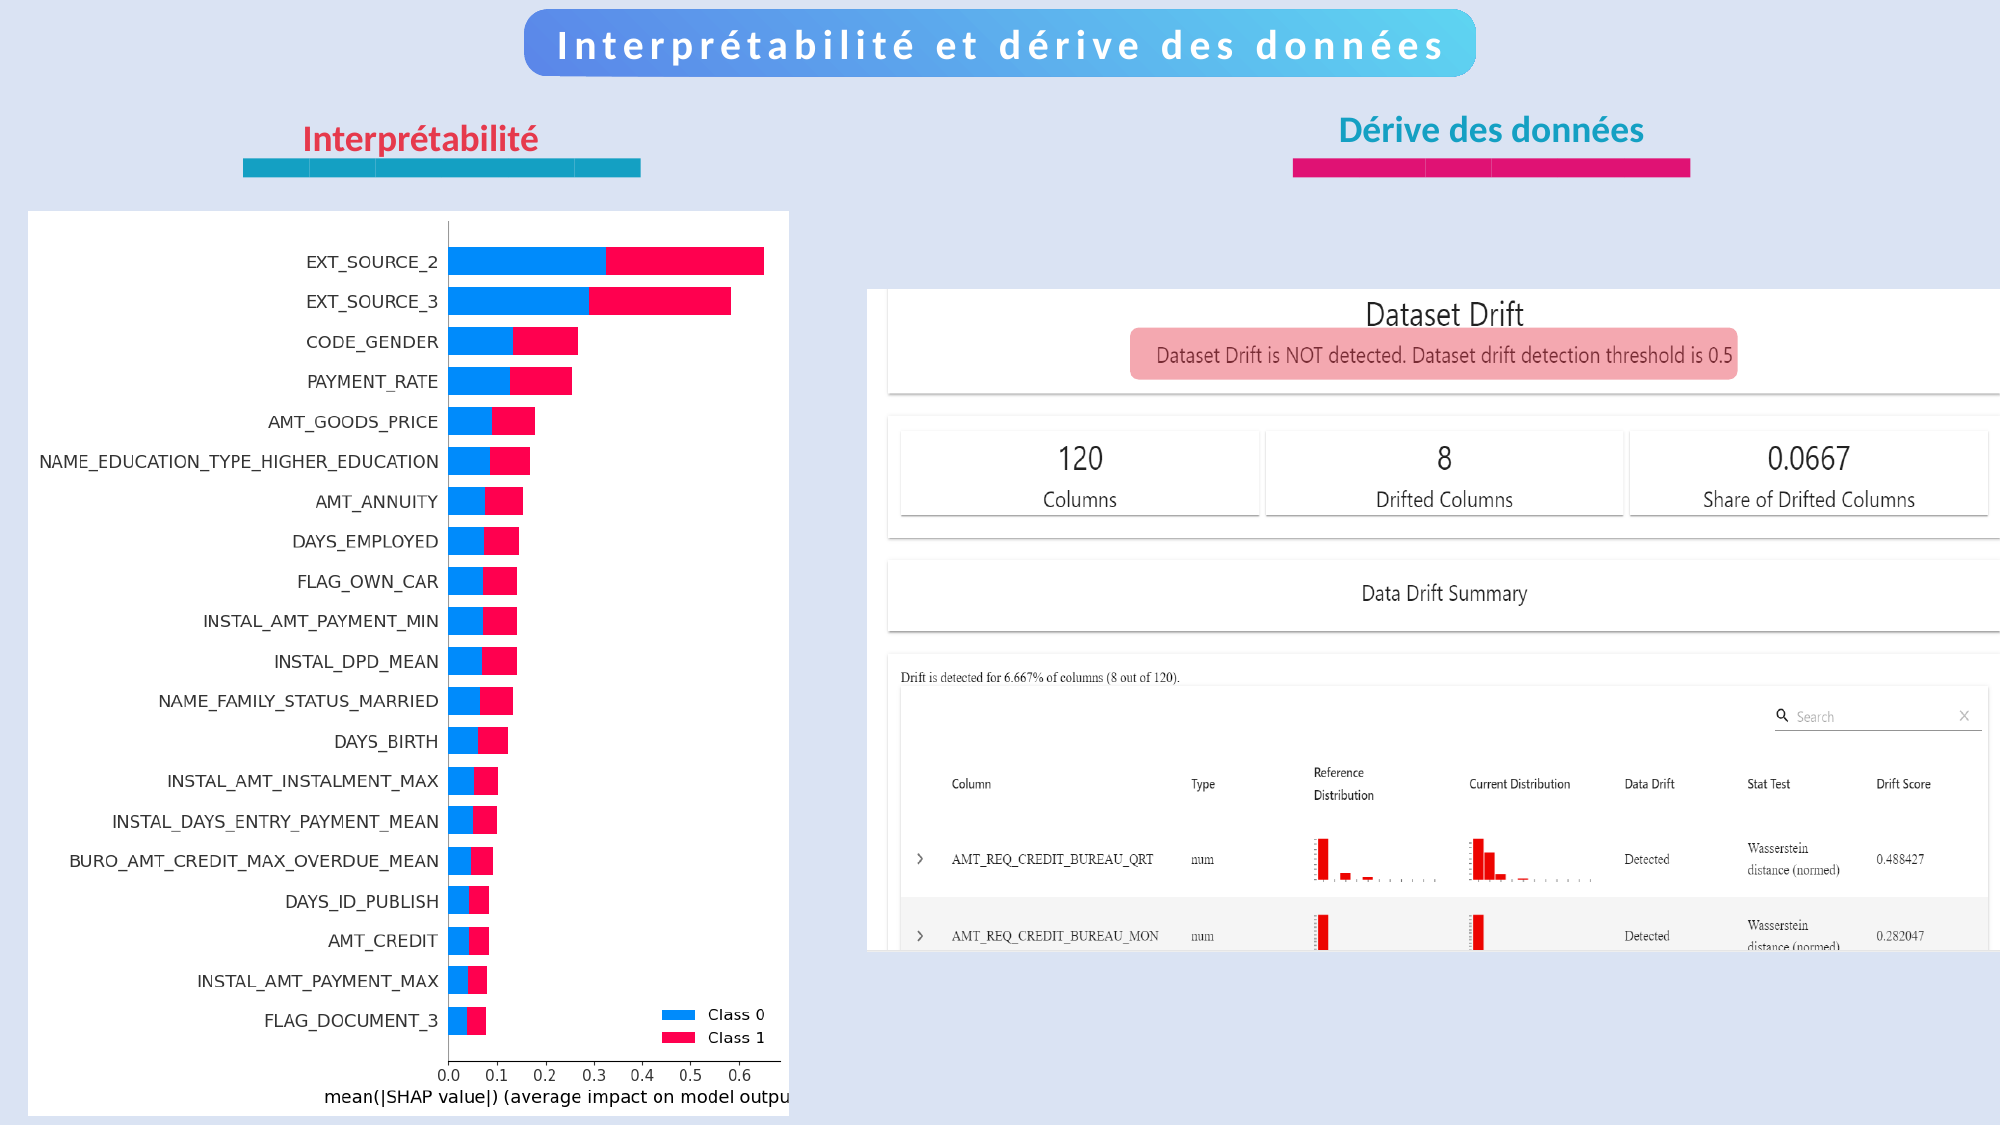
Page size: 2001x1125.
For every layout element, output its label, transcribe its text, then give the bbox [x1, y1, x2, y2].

text_box Dérive des données [1323, 97, 1660, 158]
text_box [243, 158, 641, 178]
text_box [1292, 158, 1691, 178]
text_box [867, 289, 2000, 952]
picture [28, 211, 789, 1116]
text_box Interprétabilité et dérive des données [523, 8, 1477, 78]
text_box Interprétabilité [287, 106, 554, 158]
